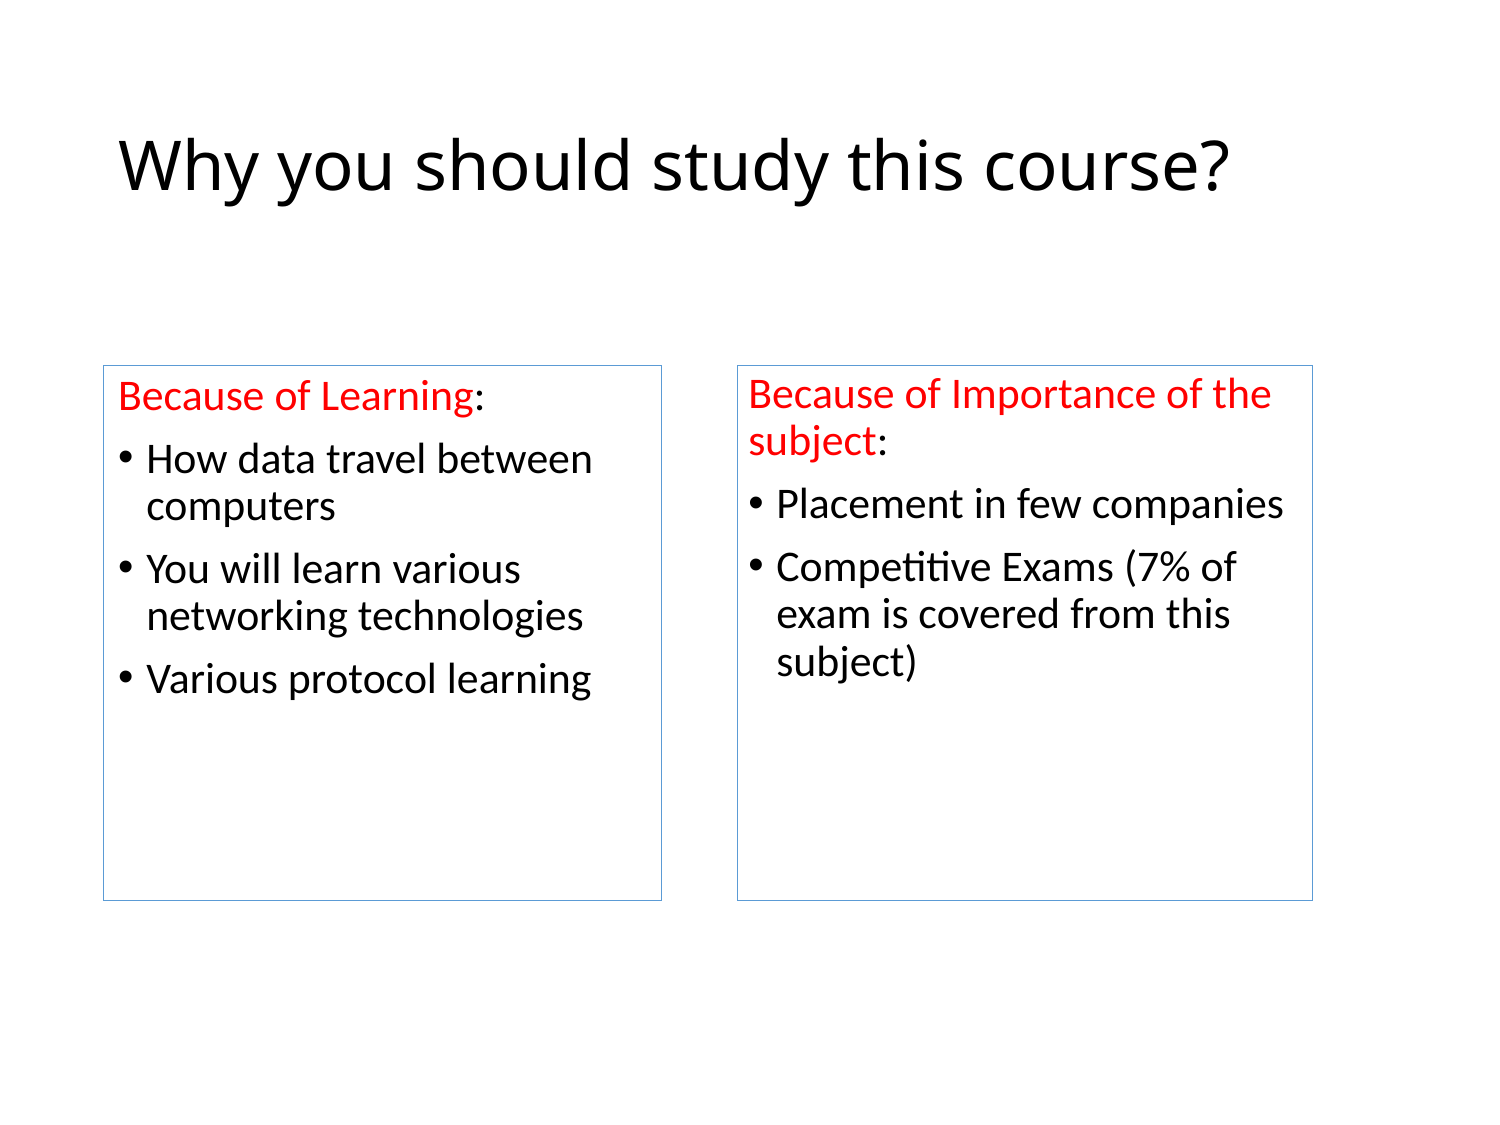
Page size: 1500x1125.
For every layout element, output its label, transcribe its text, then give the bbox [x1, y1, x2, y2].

text_box Because of Importance of the subject: Placement in few companies Competitive Exams (7% of exam is covered from this subject) [737, 365, 1313, 901]
list Because of Learning: How data travel between computers You will learn various networking technologies Various protocol learning [103, 365, 662, 901]
title Why you should study this course? [103, 59, 1397, 278]
